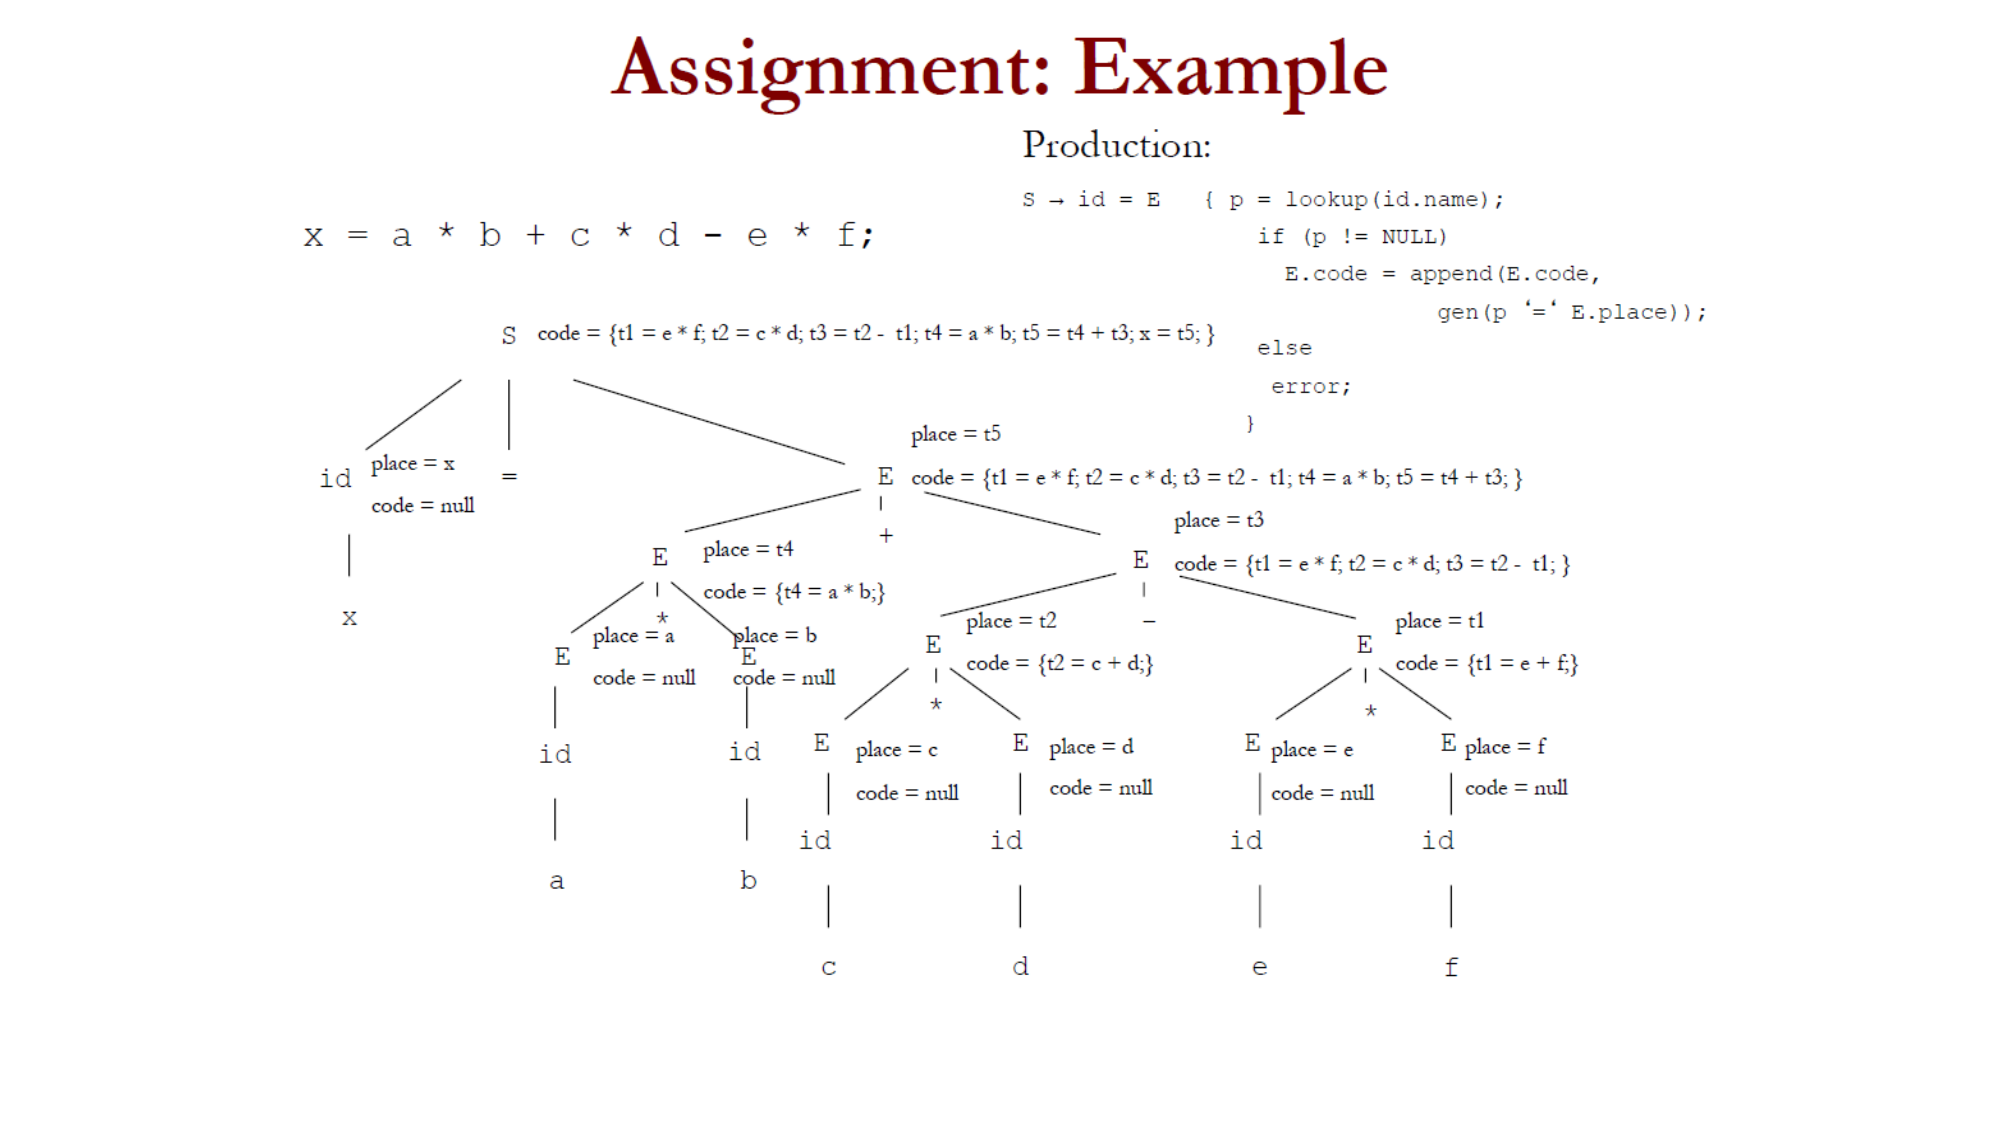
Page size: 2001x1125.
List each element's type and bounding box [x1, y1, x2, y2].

list [290, 22, 1814, 1094]
